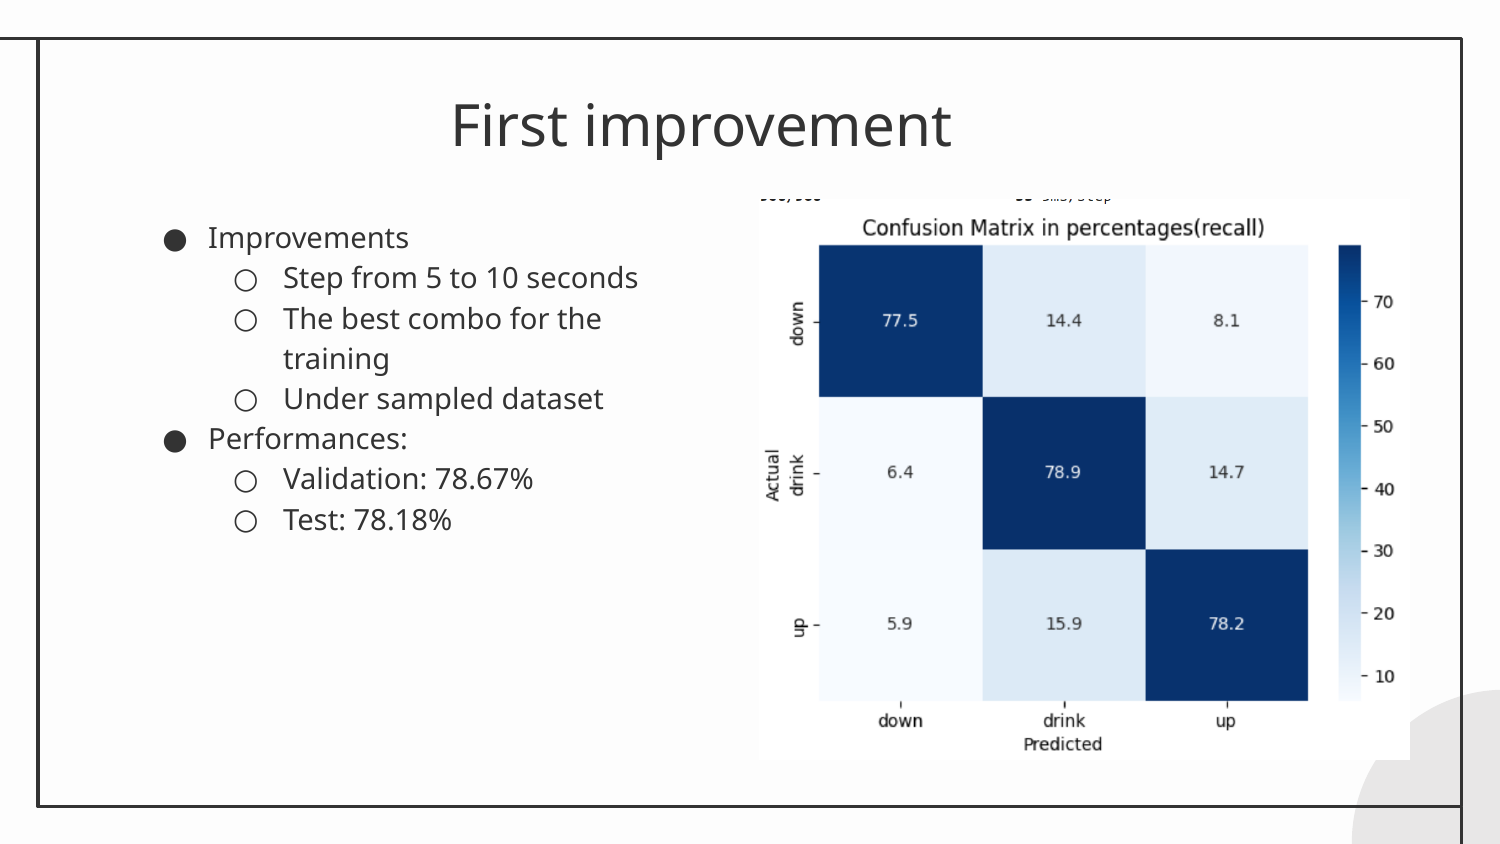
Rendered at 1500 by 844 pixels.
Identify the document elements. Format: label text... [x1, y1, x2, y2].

picture [759, 199, 1410, 760]
list Improvements Step from 5 to 10 seconds The best combo for the training Under sampled dataset Performances: Validation: 78.67% Test: 78.18% [118, 199, 672, 730]
title First improvement [118, 72, 1382, 167]
